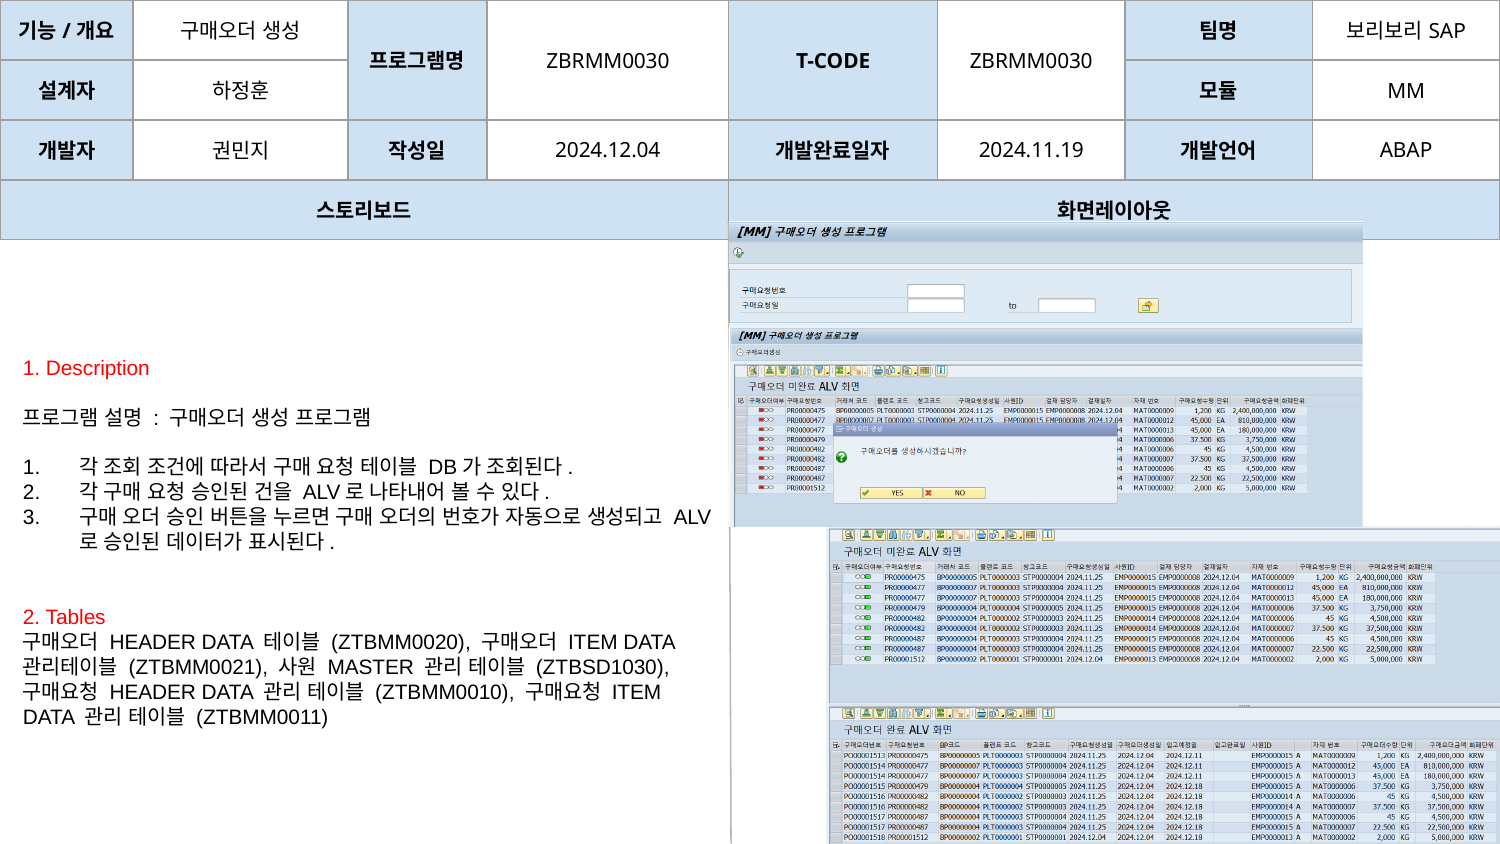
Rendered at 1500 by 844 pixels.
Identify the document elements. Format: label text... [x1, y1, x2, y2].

table_cell 2024.11.19 [938, 121, 1124, 179]
table_cell 스토리보드 [1, 181, 728, 239]
table_header 구매오더 생성 [134, 1, 347, 59]
table_header 팀명 [1126, 1, 1312, 59]
table_cell 개발자 [1, 121, 132, 179]
table_cell 화면레이아웃 [729, 181, 1499, 239]
table_cell 개발언어 [1126, 121, 1312, 179]
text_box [728, 534, 732, 844]
table_cell 개발완료일자 [729, 121, 937, 179]
table_header 기능/개요 [1, 1, 132, 59]
table_cell ABAP [1313, 121, 1499, 179]
table_cell 권민지 [134, 121, 347, 179]
table_header 보리보리SAP [1313, 1, 1499, 59]
table_header T-CODE [729, 1, 937, 119]
table_cell 모듈 [1126, 61, 1312, 119]
table_cell 설계자 [1, 61, 132, 119]
table_cell MM [1313, 61, 1499, 119]
table_cell 하정훈 [134, 61, 347, 119]
table_cell 2024.12.04 [488, 121, 728, 179]
text_box 1. Description 프로그램 설명 : 구매오더 생성 프로그램 각 조회 조건에 따라서 구매 요청 테이블 DB가 조회된다. 각 구매 요청 승인된 건을 ALV로 나타내어 볼 수 있다. 구매 오더 승인 버튼을 누르면 구매 오더의 번호가 자동으로 생성되고 ALV로 승인된 데이터가 표시된다. 2. Tables 구매오더 HEADER DATA 테이블 (ZTBMM0020), 구매오더 ITEM DATA 관리테이블 (ZTBMM0021), 사원 MASTER 관리 테이블 (ZTBSD1030), 구매요청 HEADER DATA 관리 테이블 (ZTBMM0010), 구매요청 ITEM DATA 관리 테이블 (ZTBMM0011) [8, 346, 723, 837]
table_header ZBRMM0030 [938, 1, 1124, 119]
picture [728, 220, 1500, 844]
table_cell 작성일 [349, 121, 486, 179]
table_header ZBRMM0030 [488, 1, 728, 119]
table_header 프로그램명 [349, 1, 486, 119]
